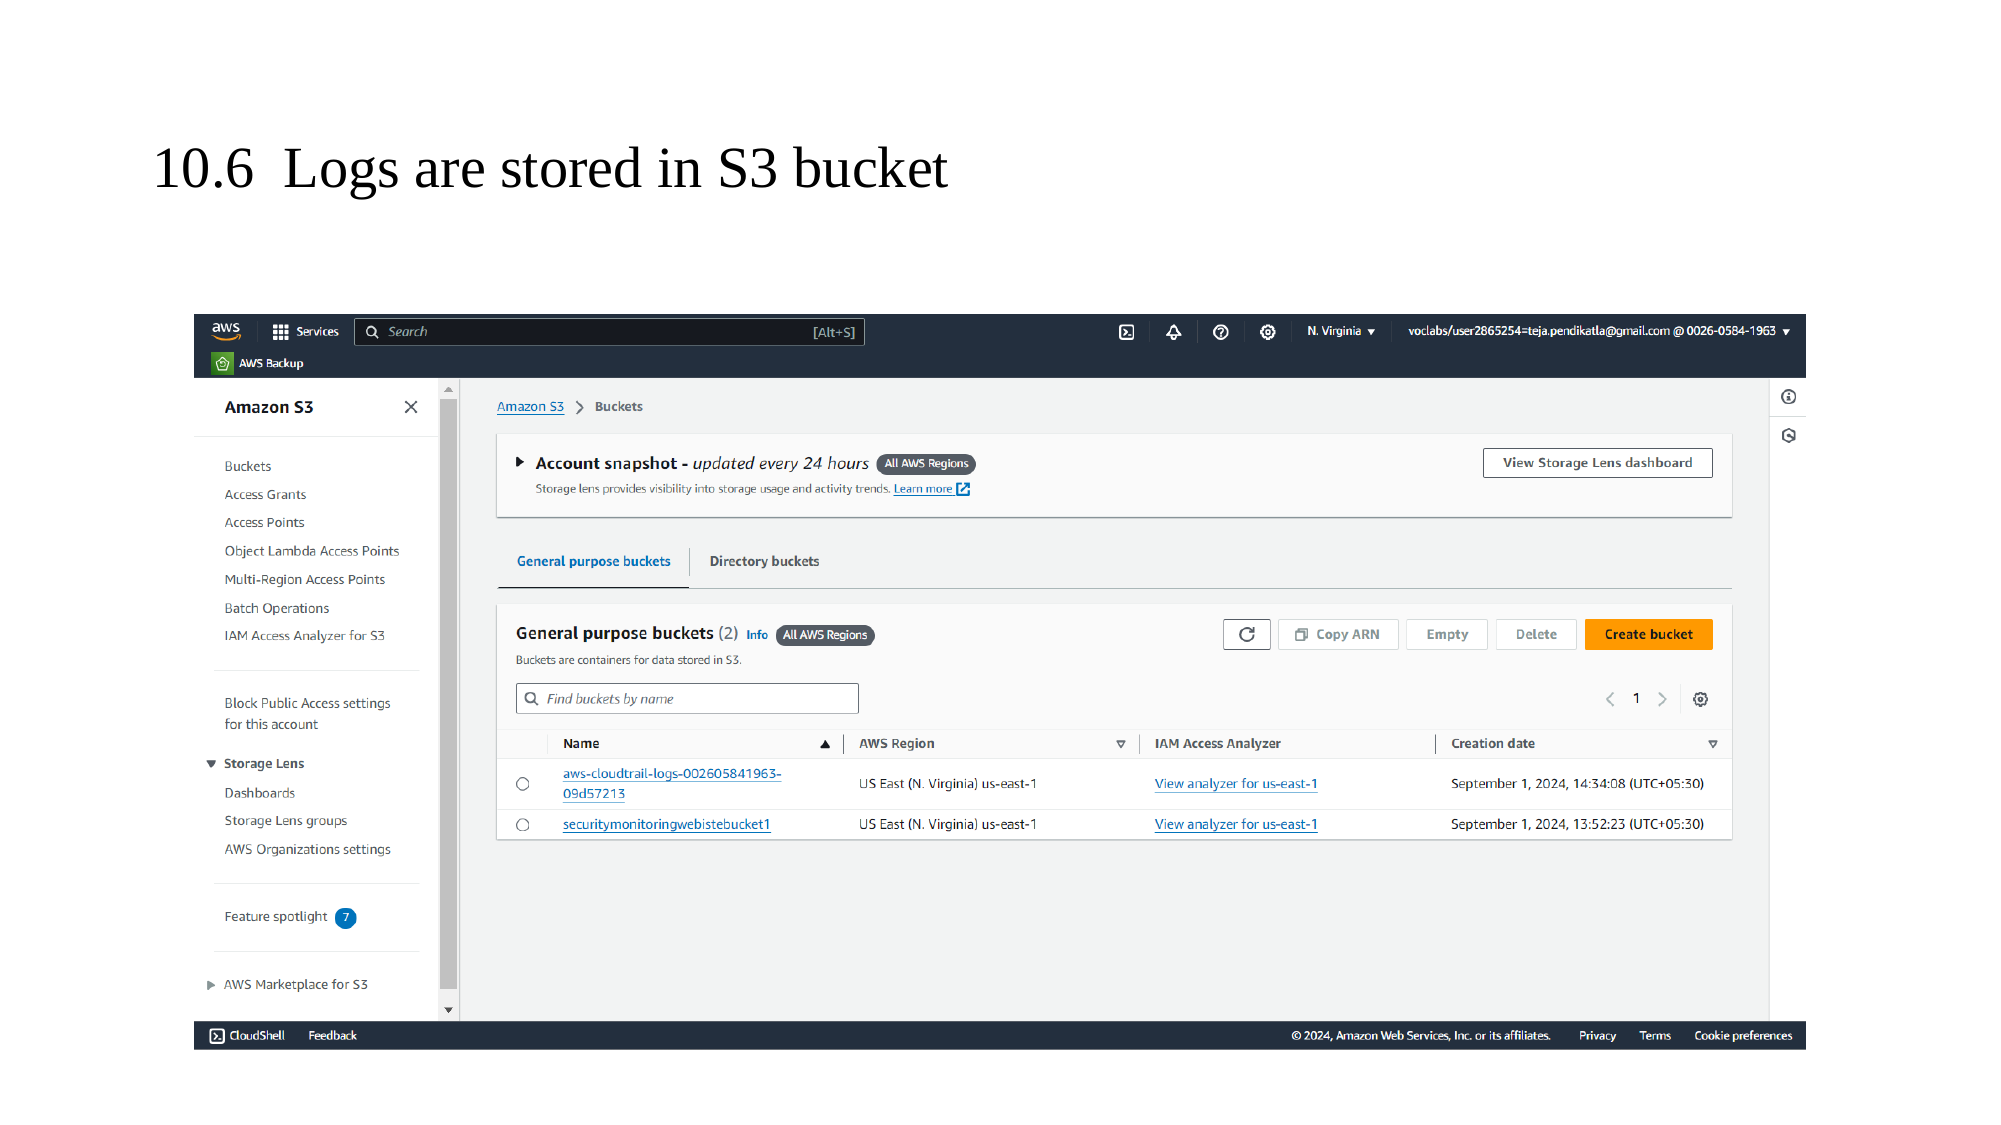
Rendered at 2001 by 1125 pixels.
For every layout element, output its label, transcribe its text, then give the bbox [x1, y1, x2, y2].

title 10.6 Logs are stored in S3 bucket [137, 59, 1863, 278]
picture [194, 314, 1806, 1050]
